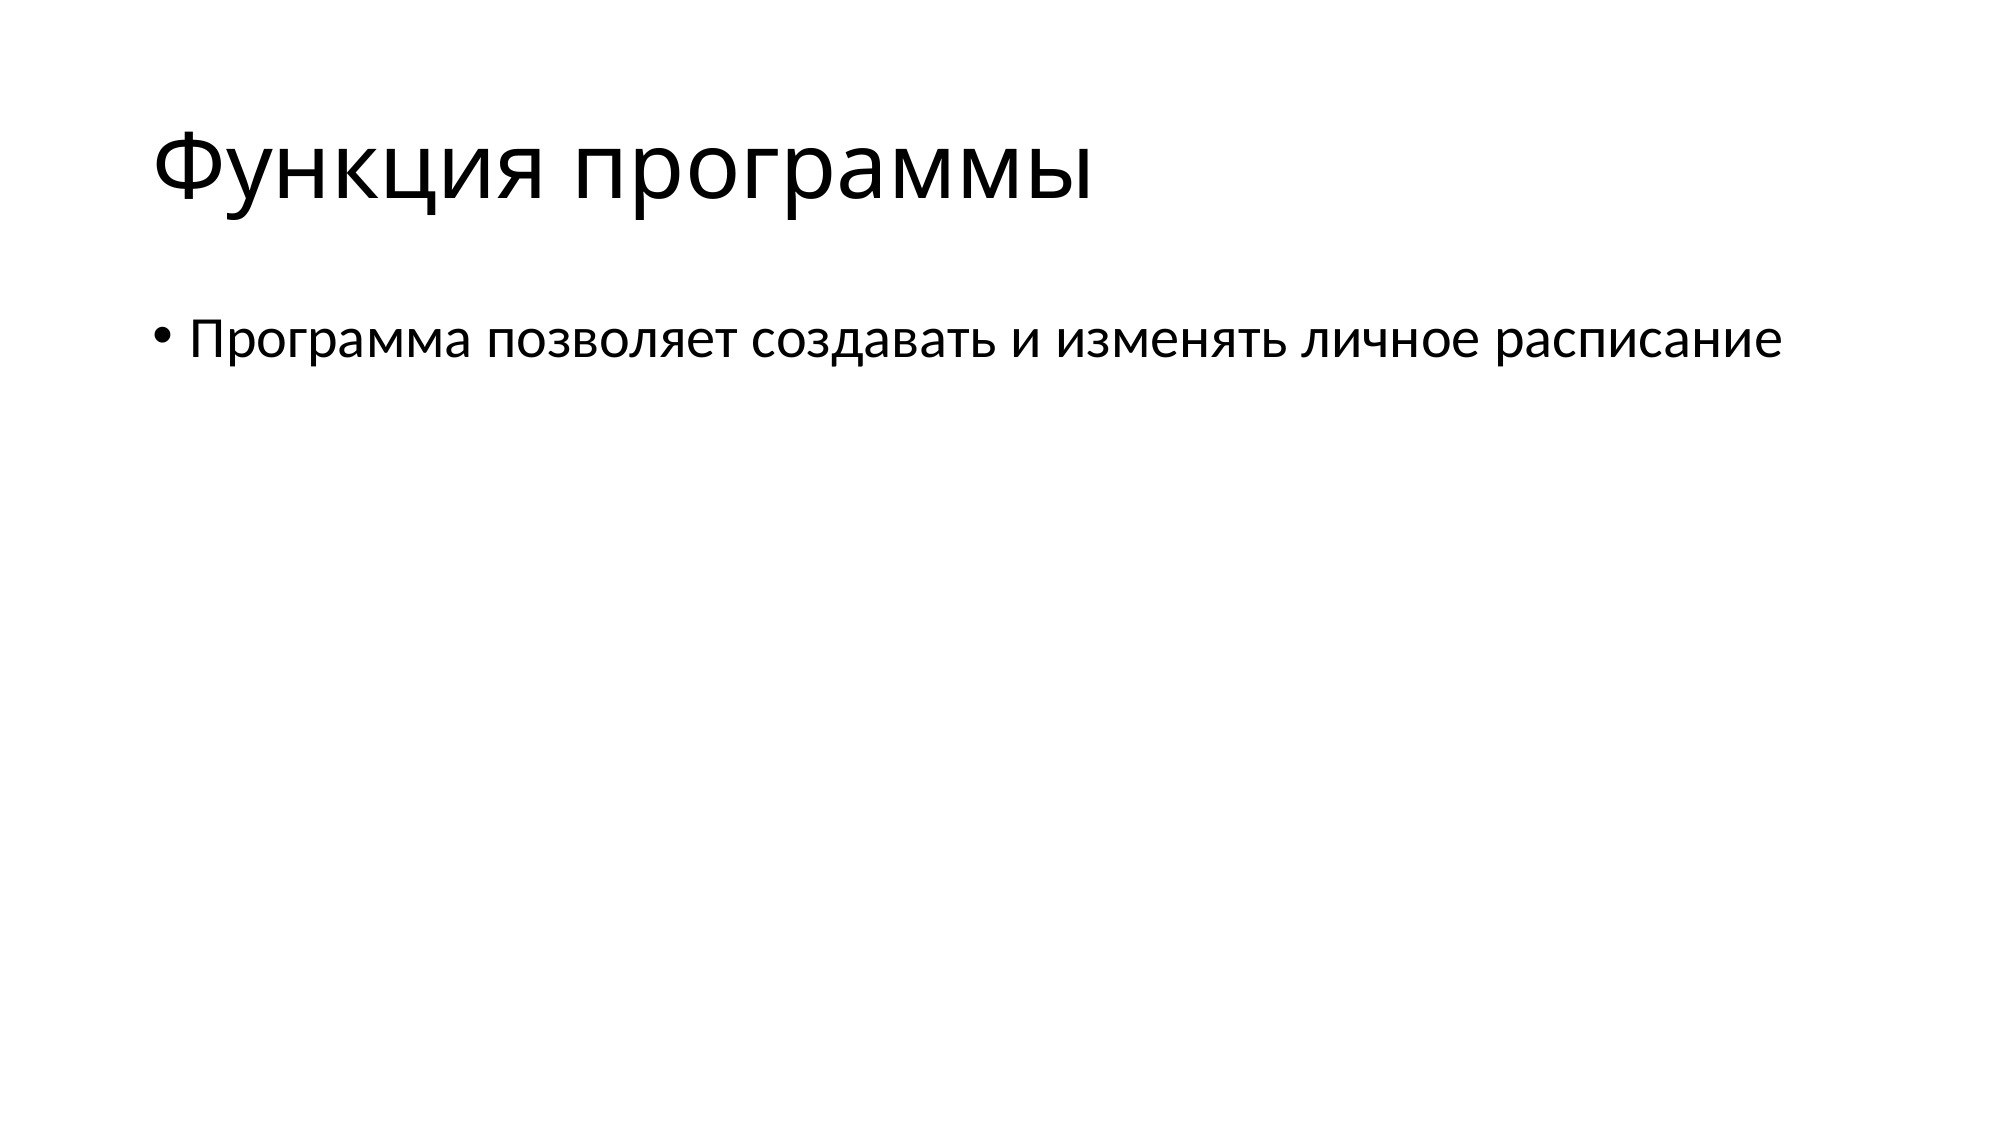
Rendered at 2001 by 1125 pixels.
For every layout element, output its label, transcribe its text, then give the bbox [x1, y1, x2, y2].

title Функция программы [137, 59, 1863, 278]
list Программа позволяет создавать и изменять личное расписание [137, 299, 1863, 1014]
